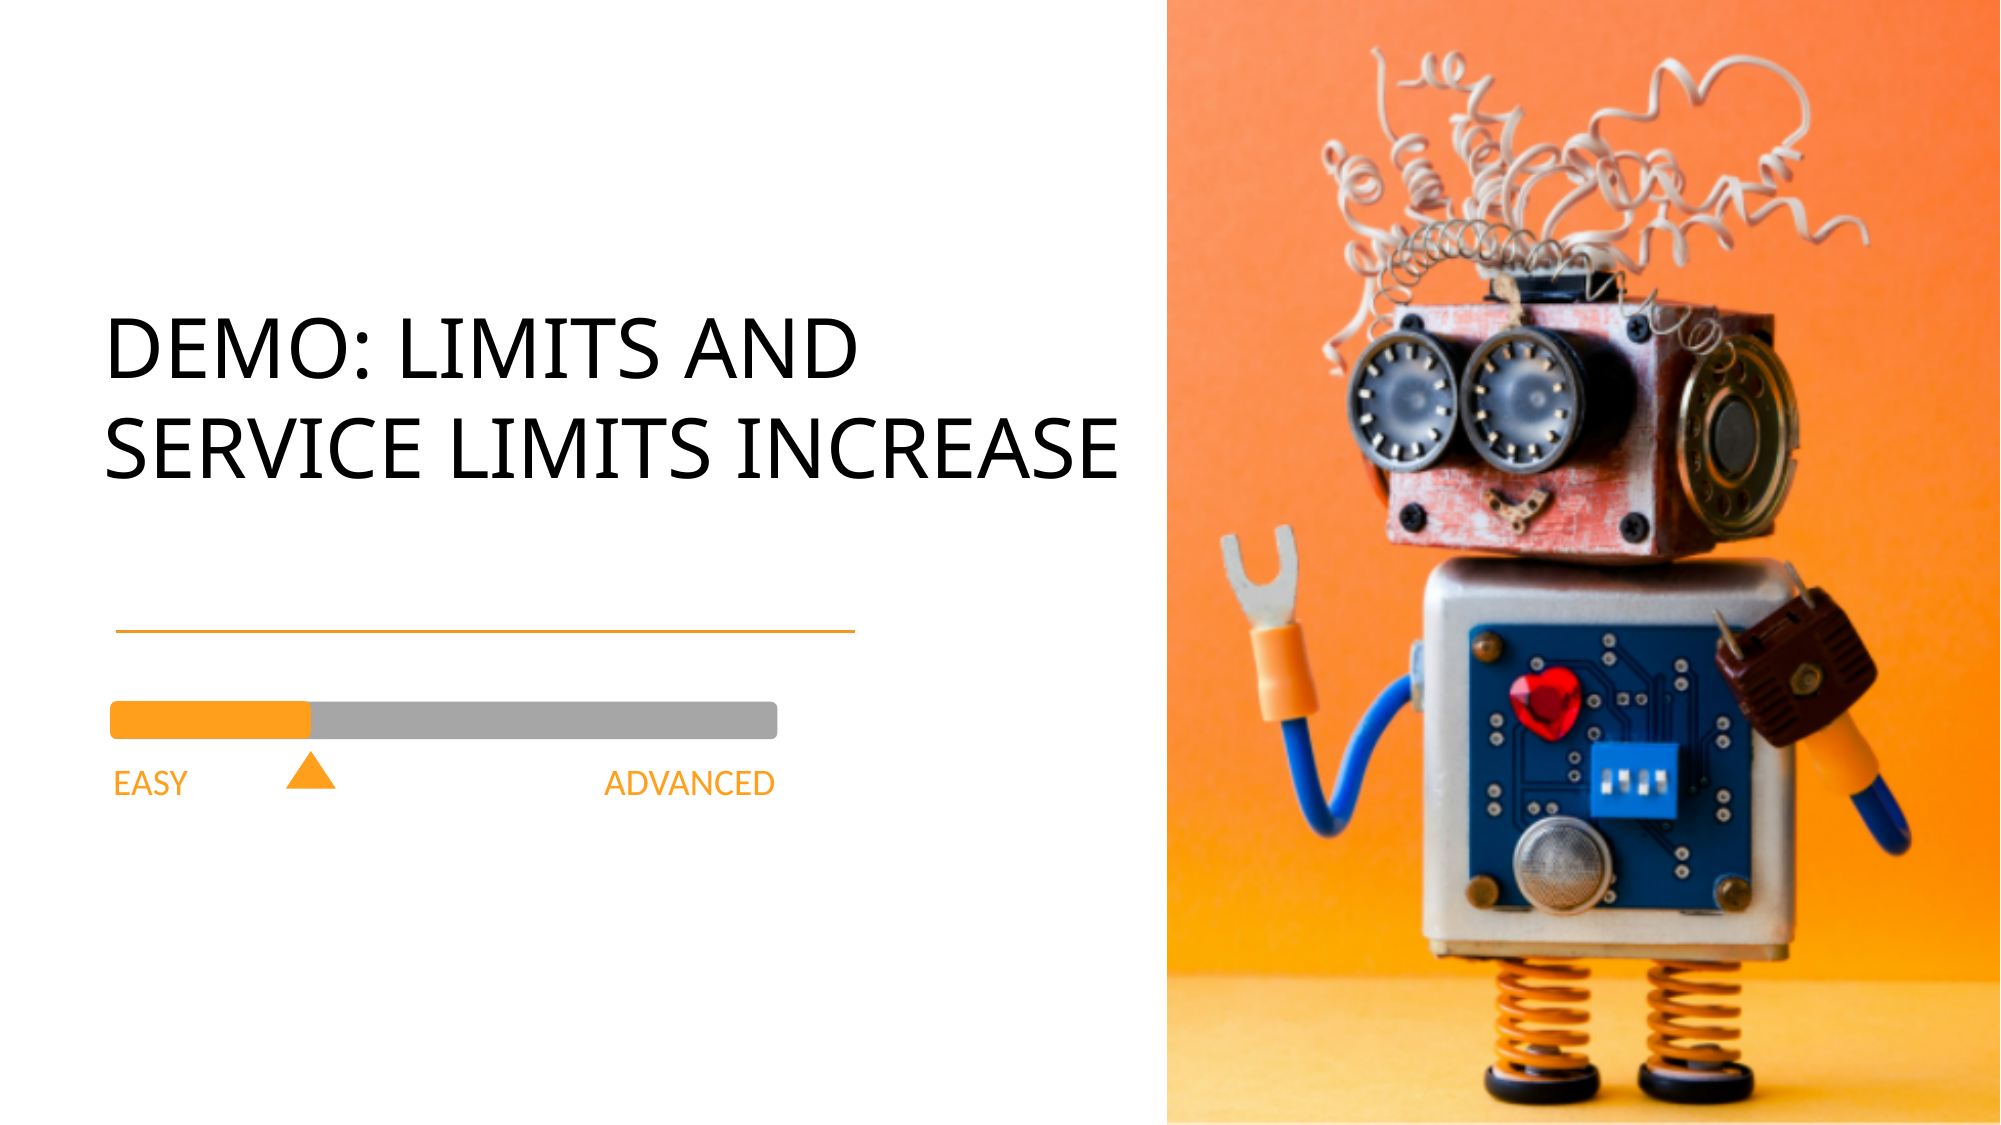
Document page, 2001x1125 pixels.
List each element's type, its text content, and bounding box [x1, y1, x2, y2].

text_box [283, 749, 338, 790]
text_box [115, 700, 779, 741]
text_box [109, 700, 312, 740]
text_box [89, 96, 1167, 632]
text_box EASY [98, 750, 203, 811]
picture [1167, 0, 2000, 1125]
text_box ADVANCED [589, 750, 791, 811]
